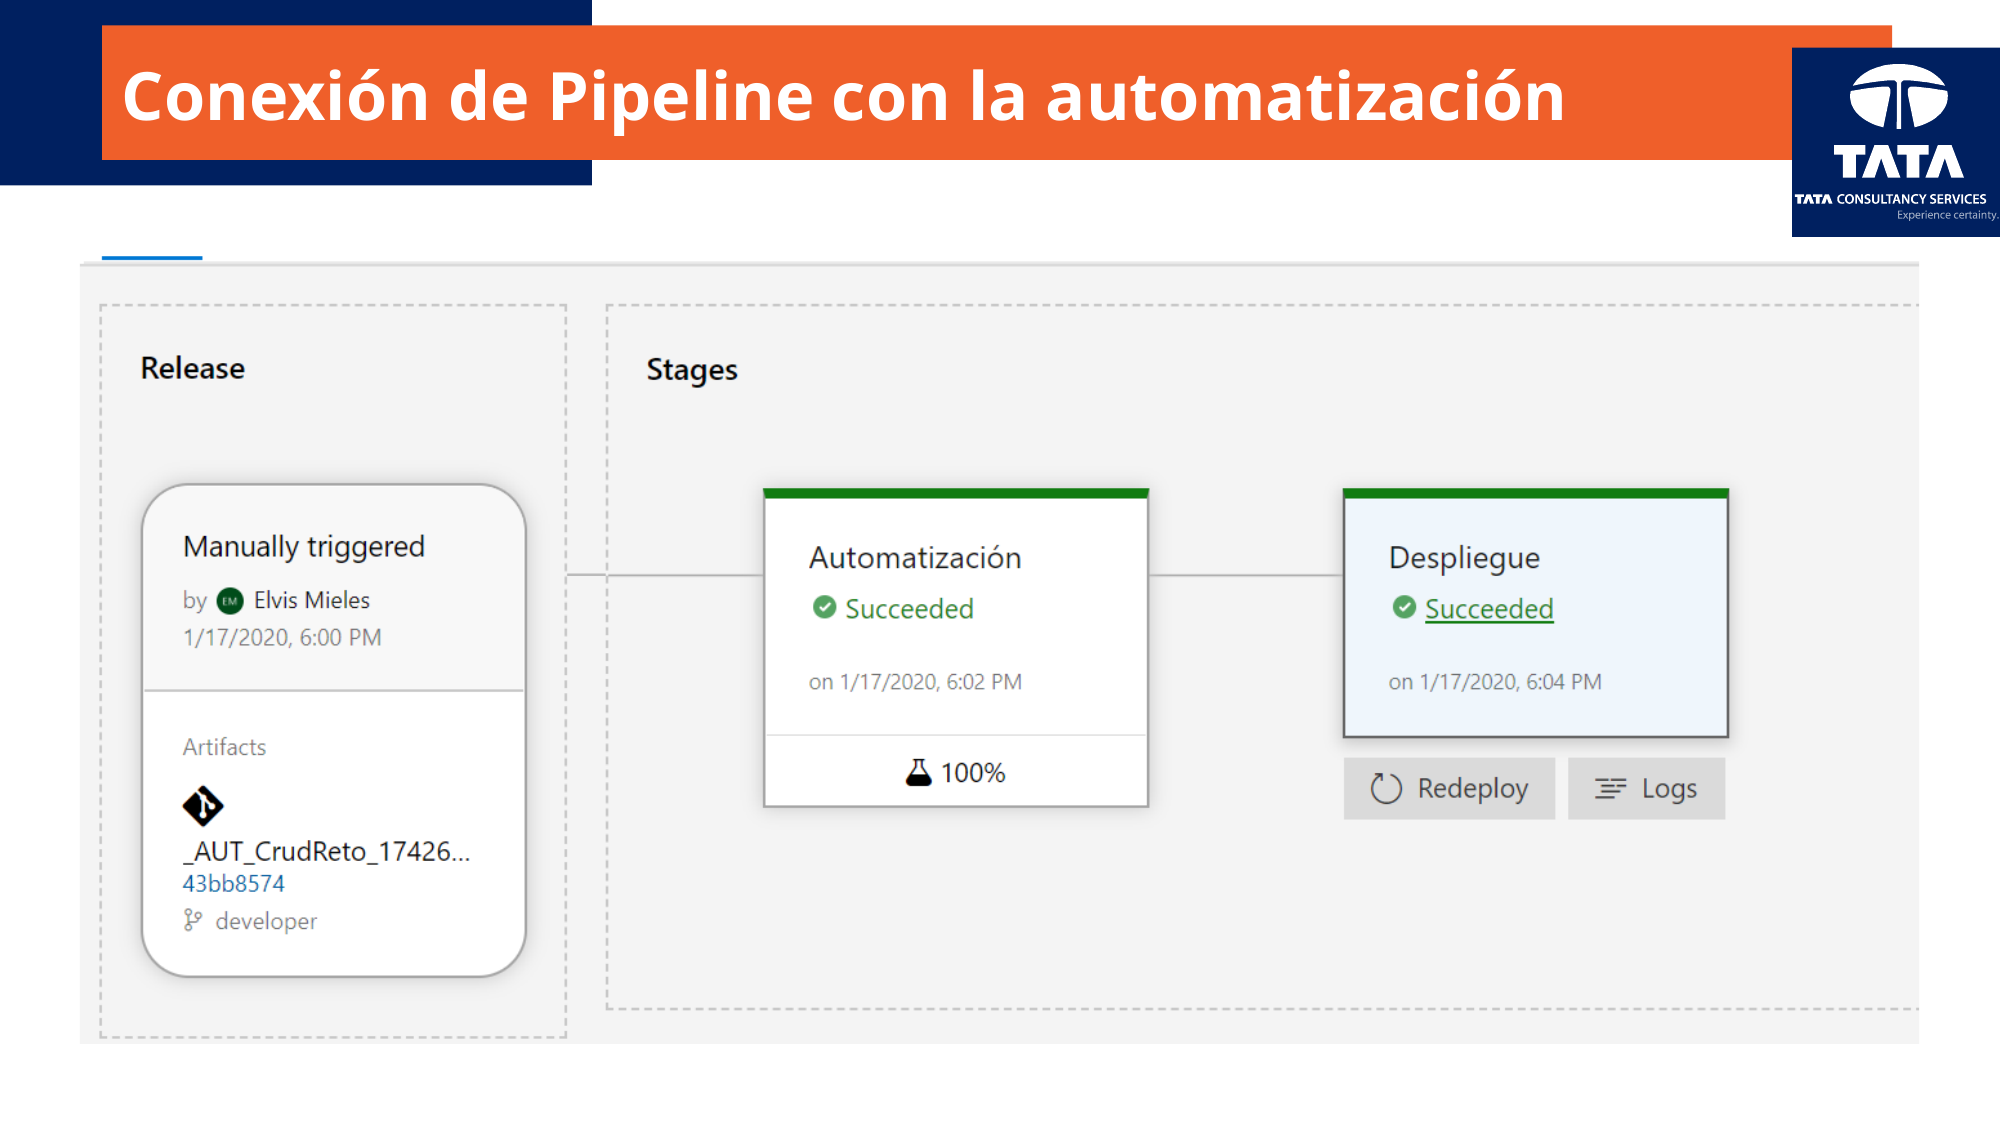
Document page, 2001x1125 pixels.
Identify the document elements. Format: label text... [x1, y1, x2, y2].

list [79, 255, 1920, 1044]
title Conexión de Pipeline con la automatización [106, 40, 1893, 147]
